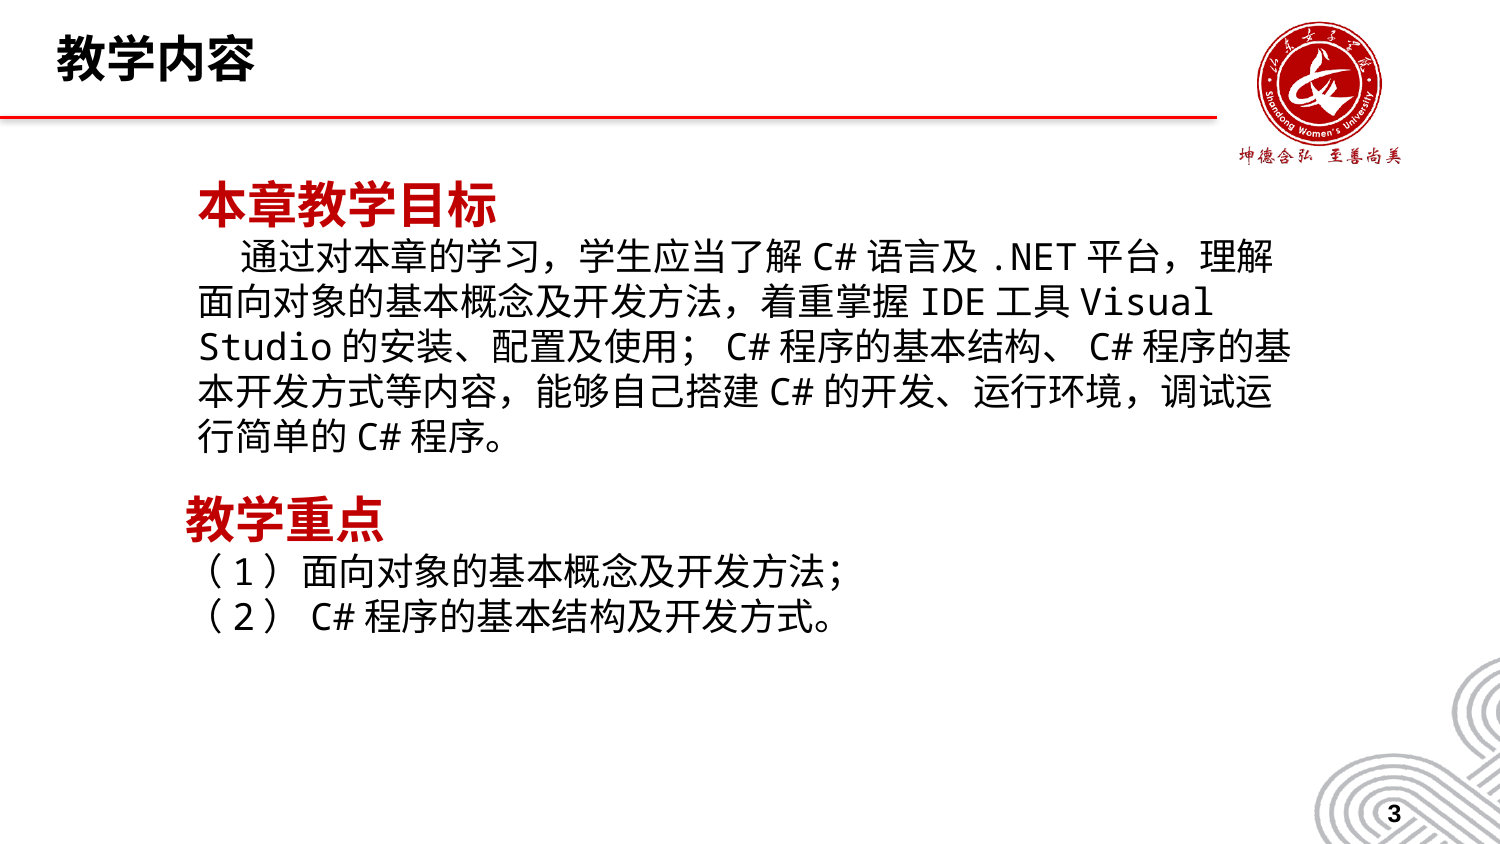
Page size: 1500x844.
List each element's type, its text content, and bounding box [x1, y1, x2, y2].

title 教学内容 [41, 17, 1217, 98]
text_box 本章教学目标 通过对本章的学习，学生应当了解C#语言及.NET平台，理解面向对象的基本概念及开发方法，着重掌握IDE工具Visual Studio的安装、配置及使用；C#程序的基本结构、C#程序的基本开发方式等内容，能够自己搭建C#的开发、运行环境，调试运行简单的C#程序。 [182, 165, 1317, 466]
picture [1277, 650, 1500, 844]
text_box 教学重点 （1）面向对象的基本概念及开发方法； （2）C#程序的基本结构及开发方式。 [171, 480, 1329, 646]
picture [1234, 20, 1406, 192]
slide_number 3 [1347, 790, 1443, 826]
